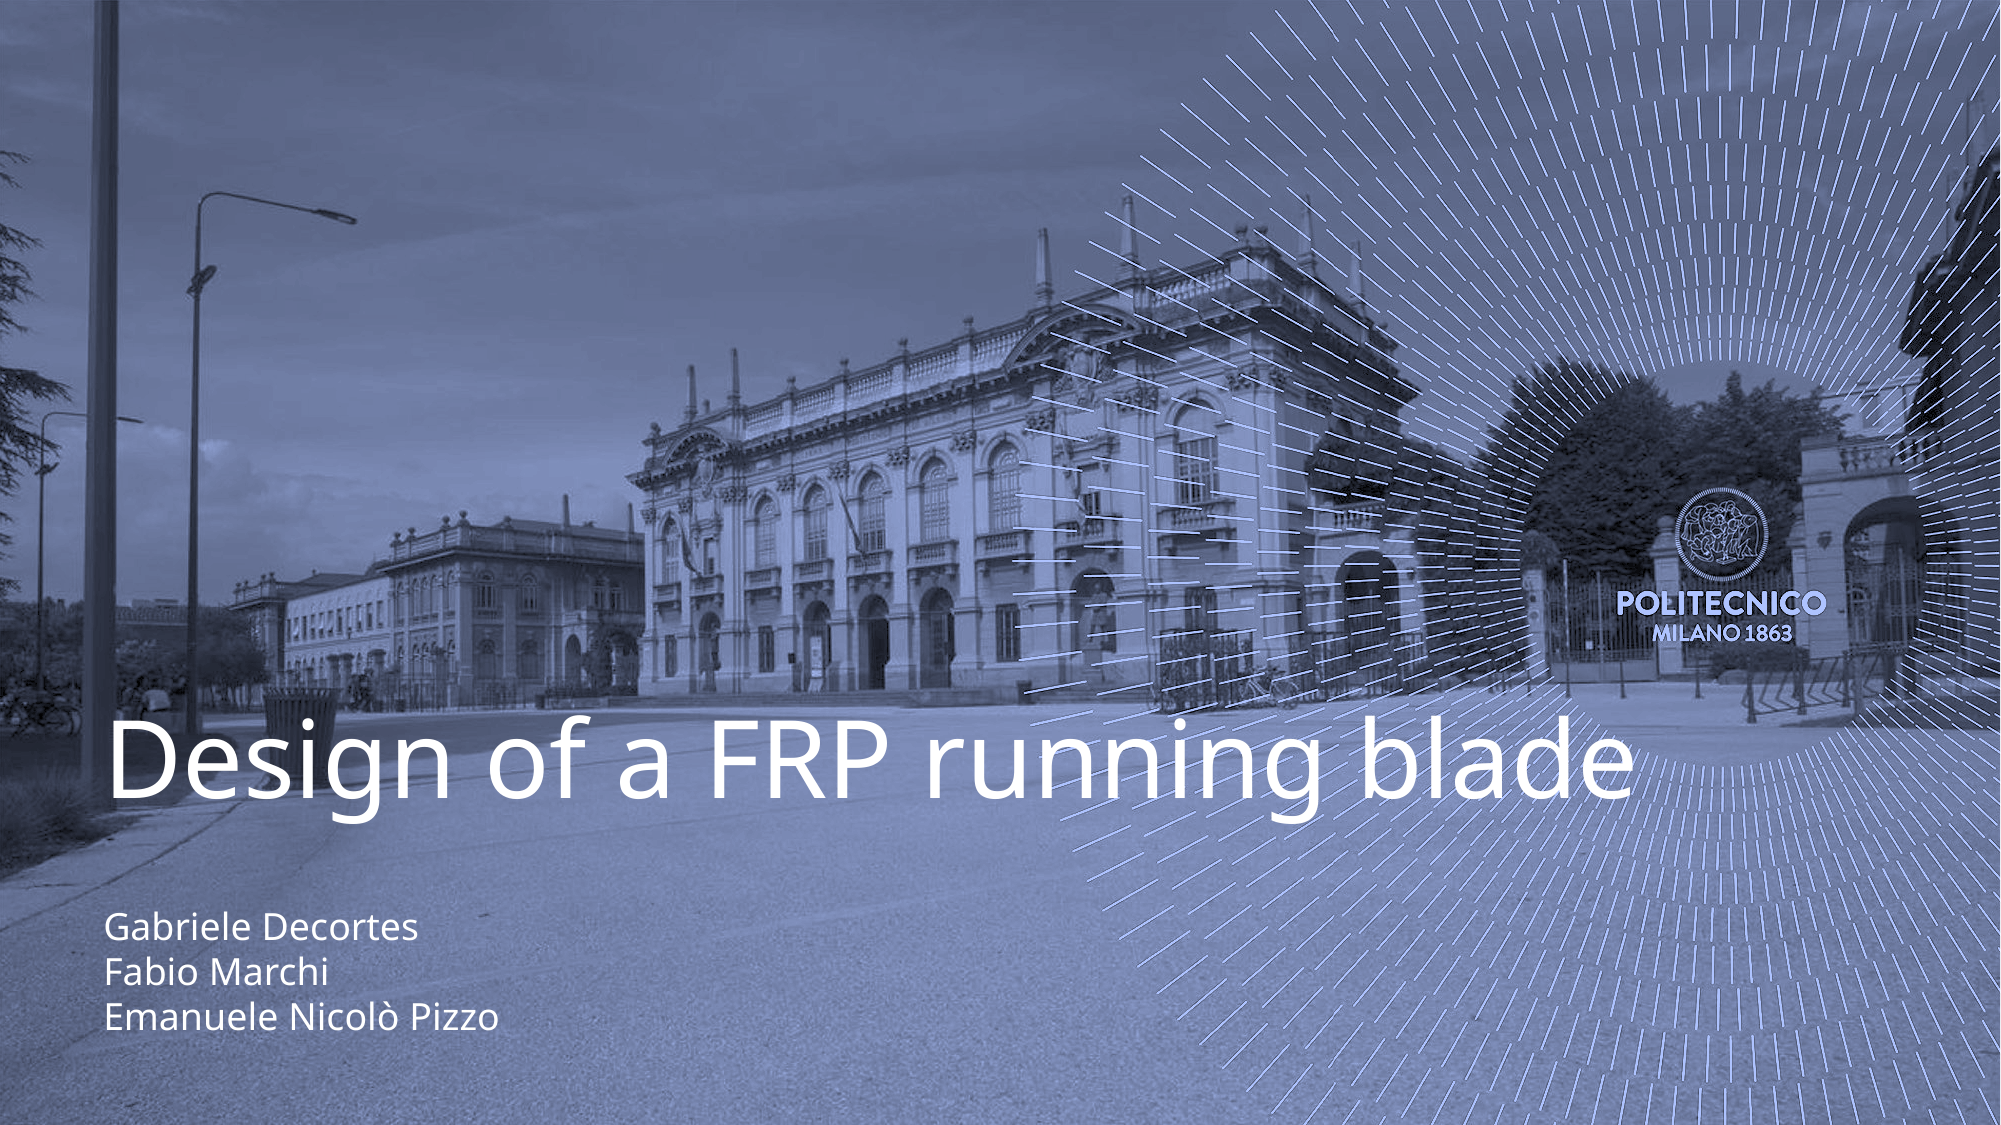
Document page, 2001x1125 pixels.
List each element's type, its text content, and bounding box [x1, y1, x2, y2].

text_box Gabriele Decortes Fabio Marchi Emanuele Nicolò Pizzo [88, 895, 901, 1046]
text_box Design of a FRP running blade [88, 683, 1906, 828]
